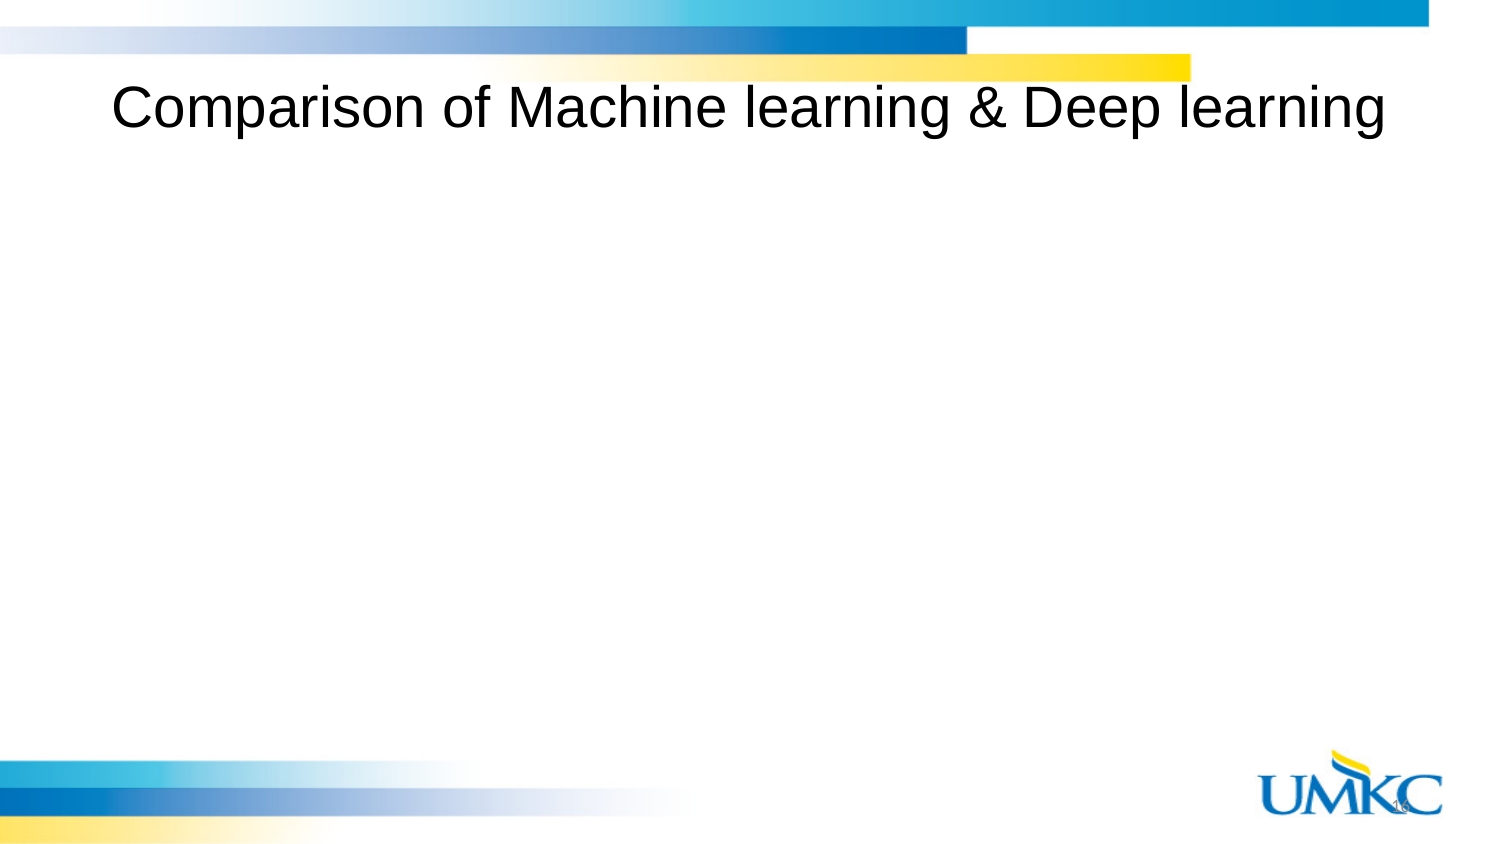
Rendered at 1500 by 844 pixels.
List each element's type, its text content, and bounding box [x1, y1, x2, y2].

slide_number 16 [1074, 782, 1425, 827]
picture [0, 0, 1500, 844]
title Comparison of Machine learning & Deep learning [75, 33, 1425, 175]
